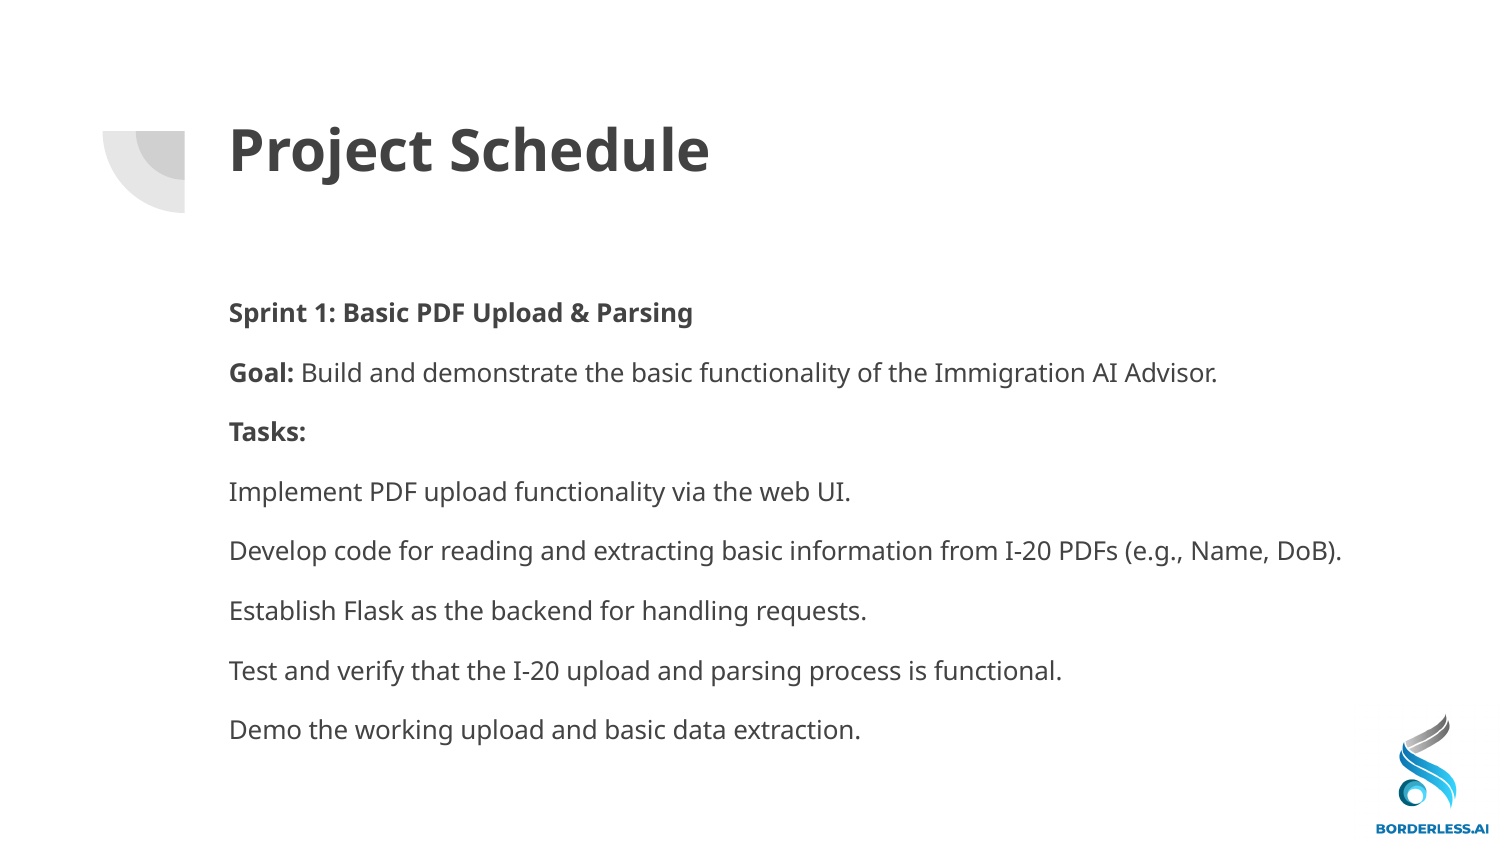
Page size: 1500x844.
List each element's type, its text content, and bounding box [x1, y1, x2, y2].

title Project Schedule [213, 98, 1368, 263]
picture [1354, 701, 1500, 844]
list Sprint 1: Basic PDF Upload & Parsing Goal: Build and demonstrate the basic functionality of the Immigration AI Advisor. Tasks: Implement PDF upload functionality via the web UI. Develop code for reading and extracting basic information from I-20 PDFs (e.g., Name, DoB). Establish Flask as the backend for handling requests. Test and verify that the I-20 upload and parsing process is functional. Demo the working upload and basic data extraction. [213, 277, 1368, 782]
